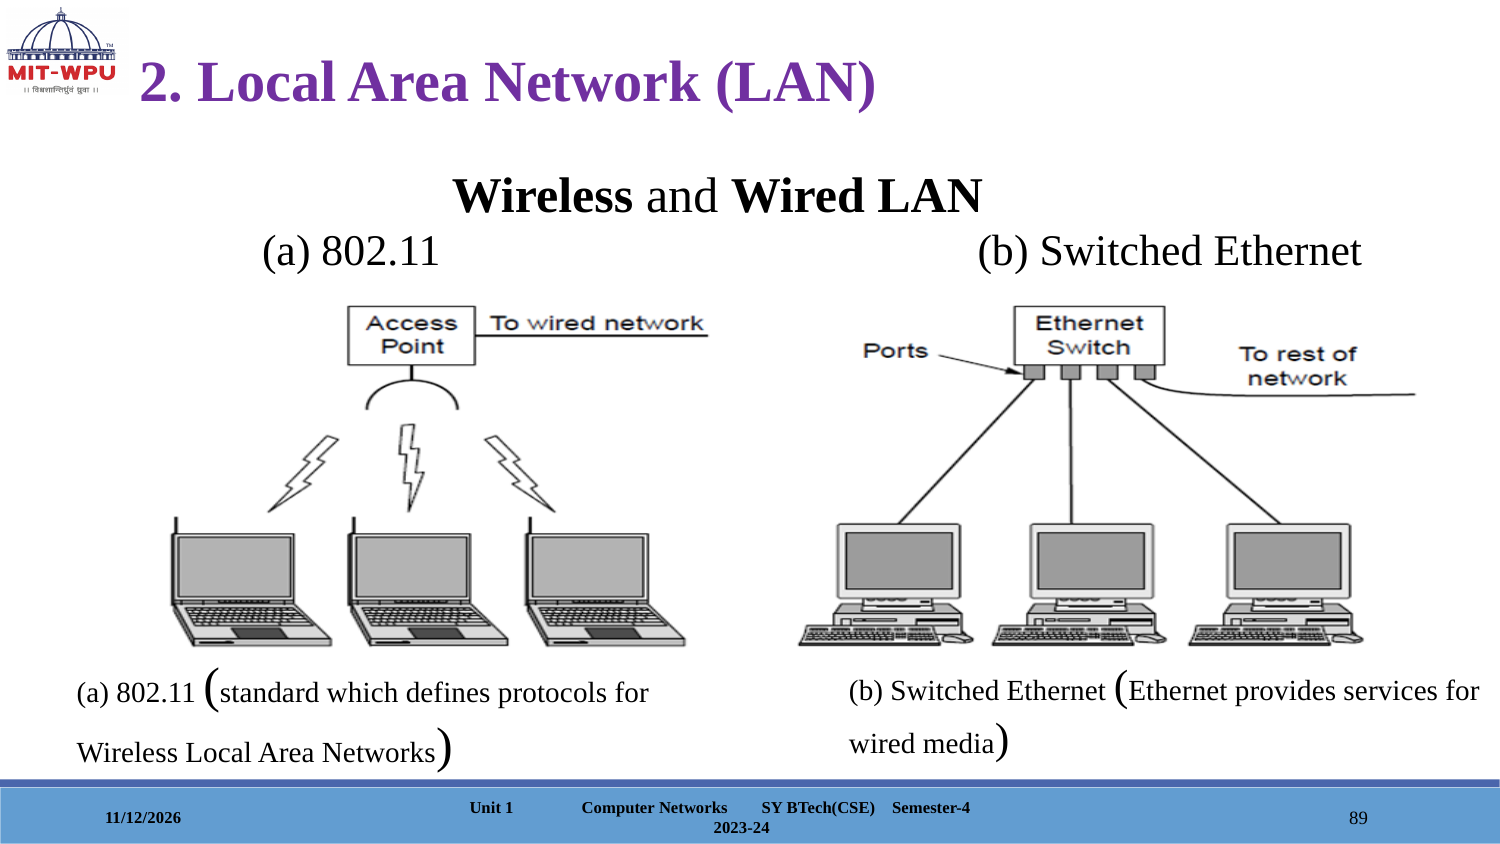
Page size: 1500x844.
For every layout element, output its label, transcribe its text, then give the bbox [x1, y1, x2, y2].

text_box (a) 802.11 (standard which defines protocols for Wireless Local Area Networks) [61, 645, 756, 781]
text_box Wireless and Wired LAN (a) 802.11 (b) Switched Ethernet [67, 154, 1380, 645]
text_box (b) Switched Ethernet (Ethernet provides services for wired media) [834, 649, 1500, 805]
picture [141, 274, 1440, 668]
footer Unit 1 Computer Networks SY BTech(CSE) Semester-4 2023-24 [453, 794, 1047, 840]
slide_number 89 [1218, 805, 1380, 840]
text_box 2. Local Area Network (LAN) [128, 37, 1383, 178]
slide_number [93, 794, 432, 840]
picture [6, 7, 129, 95]
